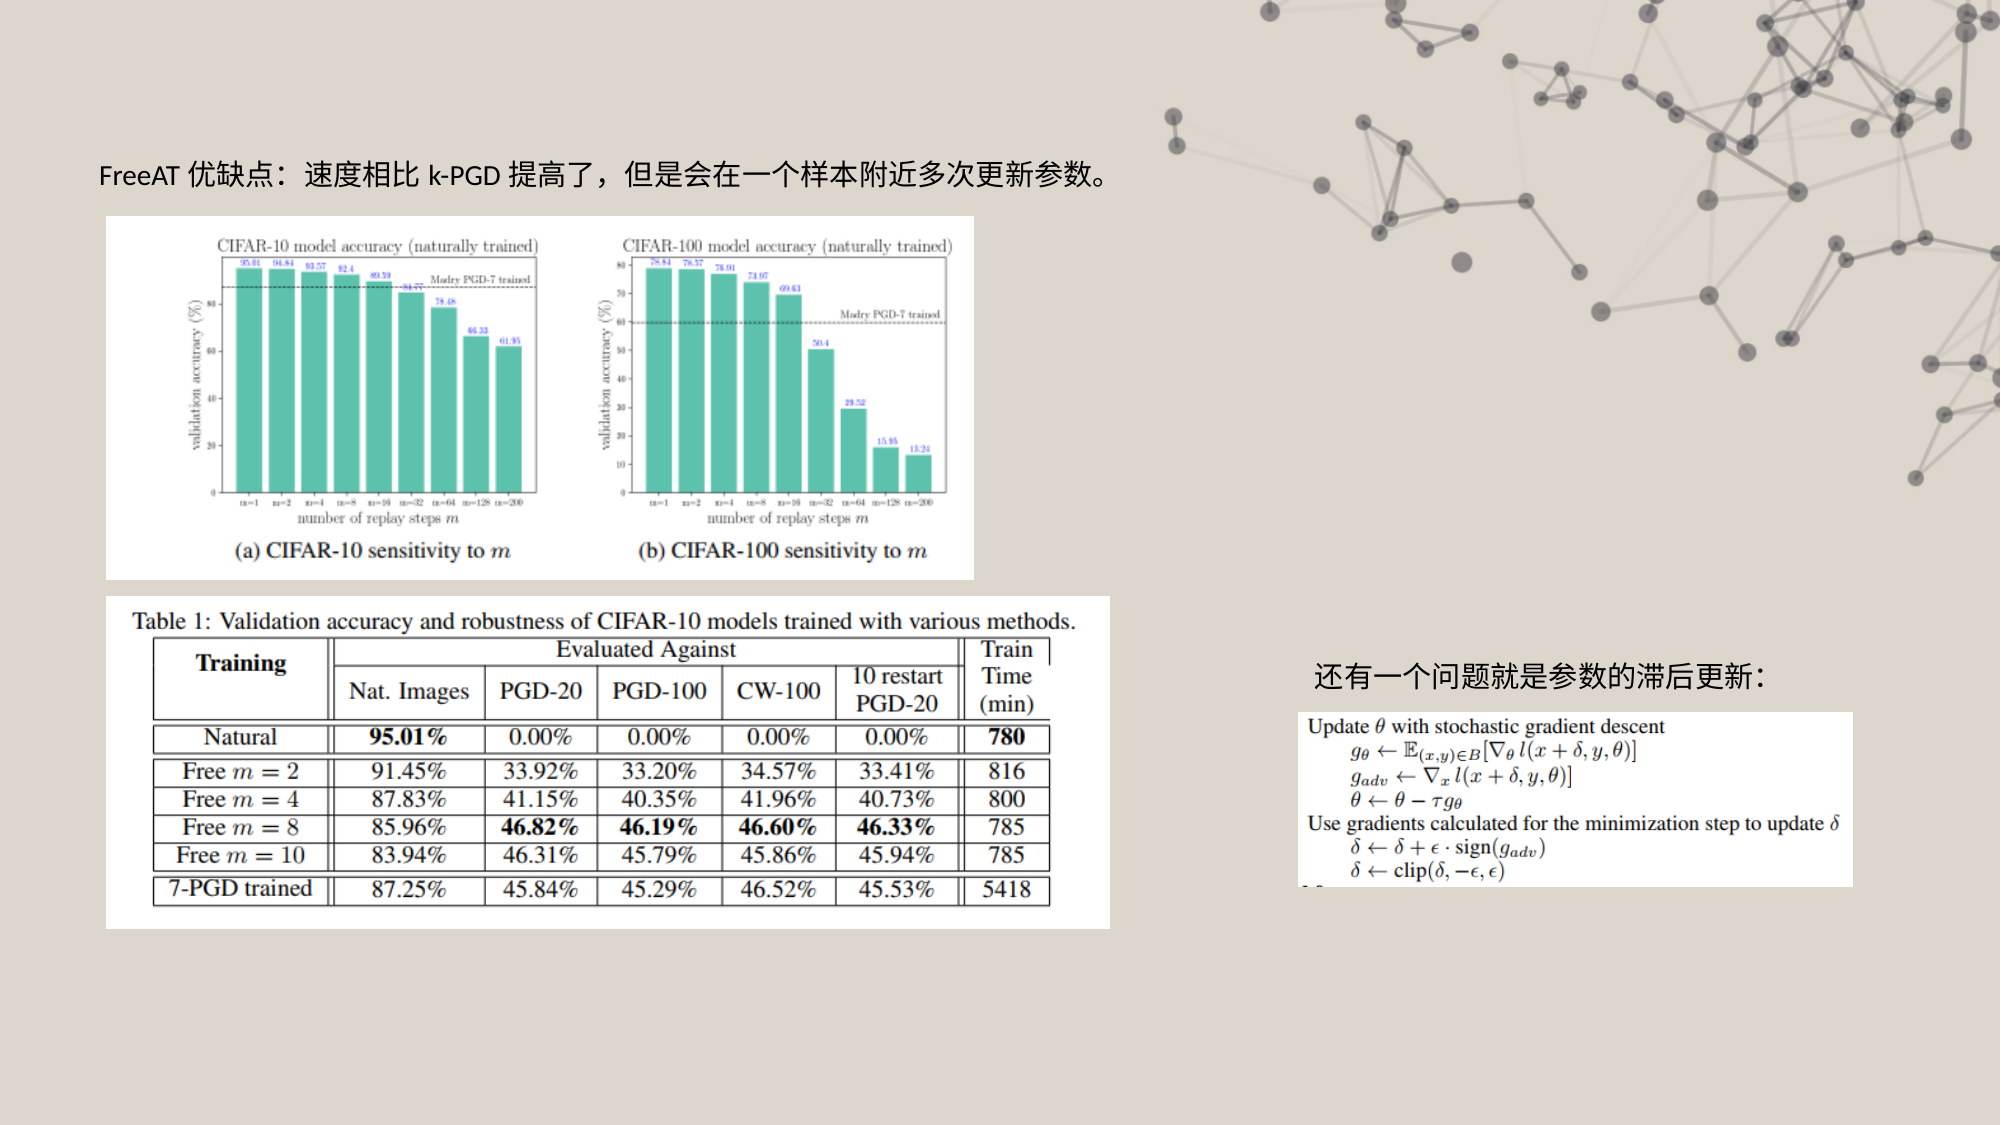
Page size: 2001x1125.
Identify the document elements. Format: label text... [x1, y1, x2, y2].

text_box 还有一个问题就是参数的滞后更新： [1300, 650, 1798, 701]
picture [0, 0, 2000, 1125]
text_box FreeAT优缺点：速度相比k-PGD提高了，但是会在一个样本附近多次更新参数。 [84, 149, 1137, 199]
